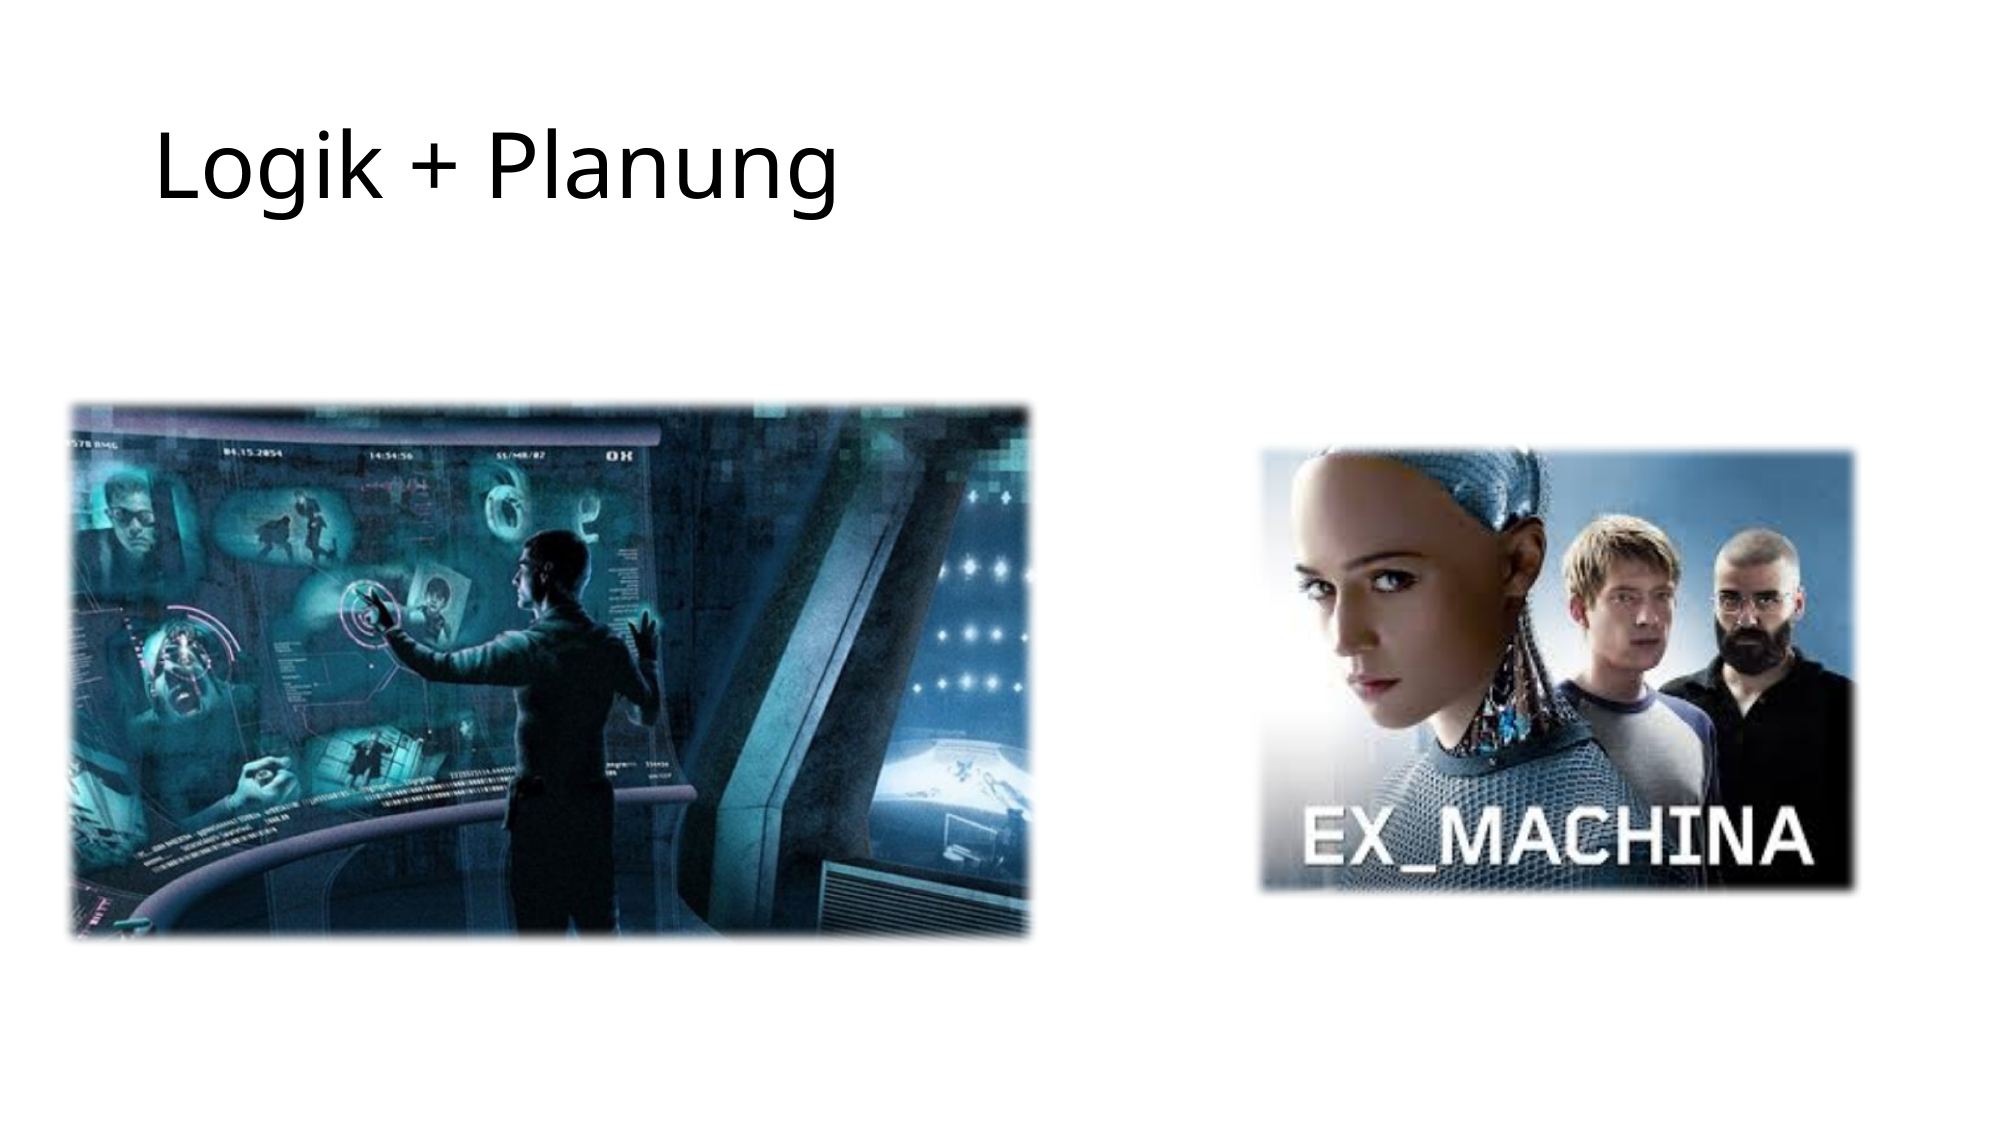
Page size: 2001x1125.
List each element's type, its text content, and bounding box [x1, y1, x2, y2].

picture [1251, 441, 1864, 900]
title Logik + Planung [137, 59, 1863, 278]
picture [62, 395, 1041, 947]
